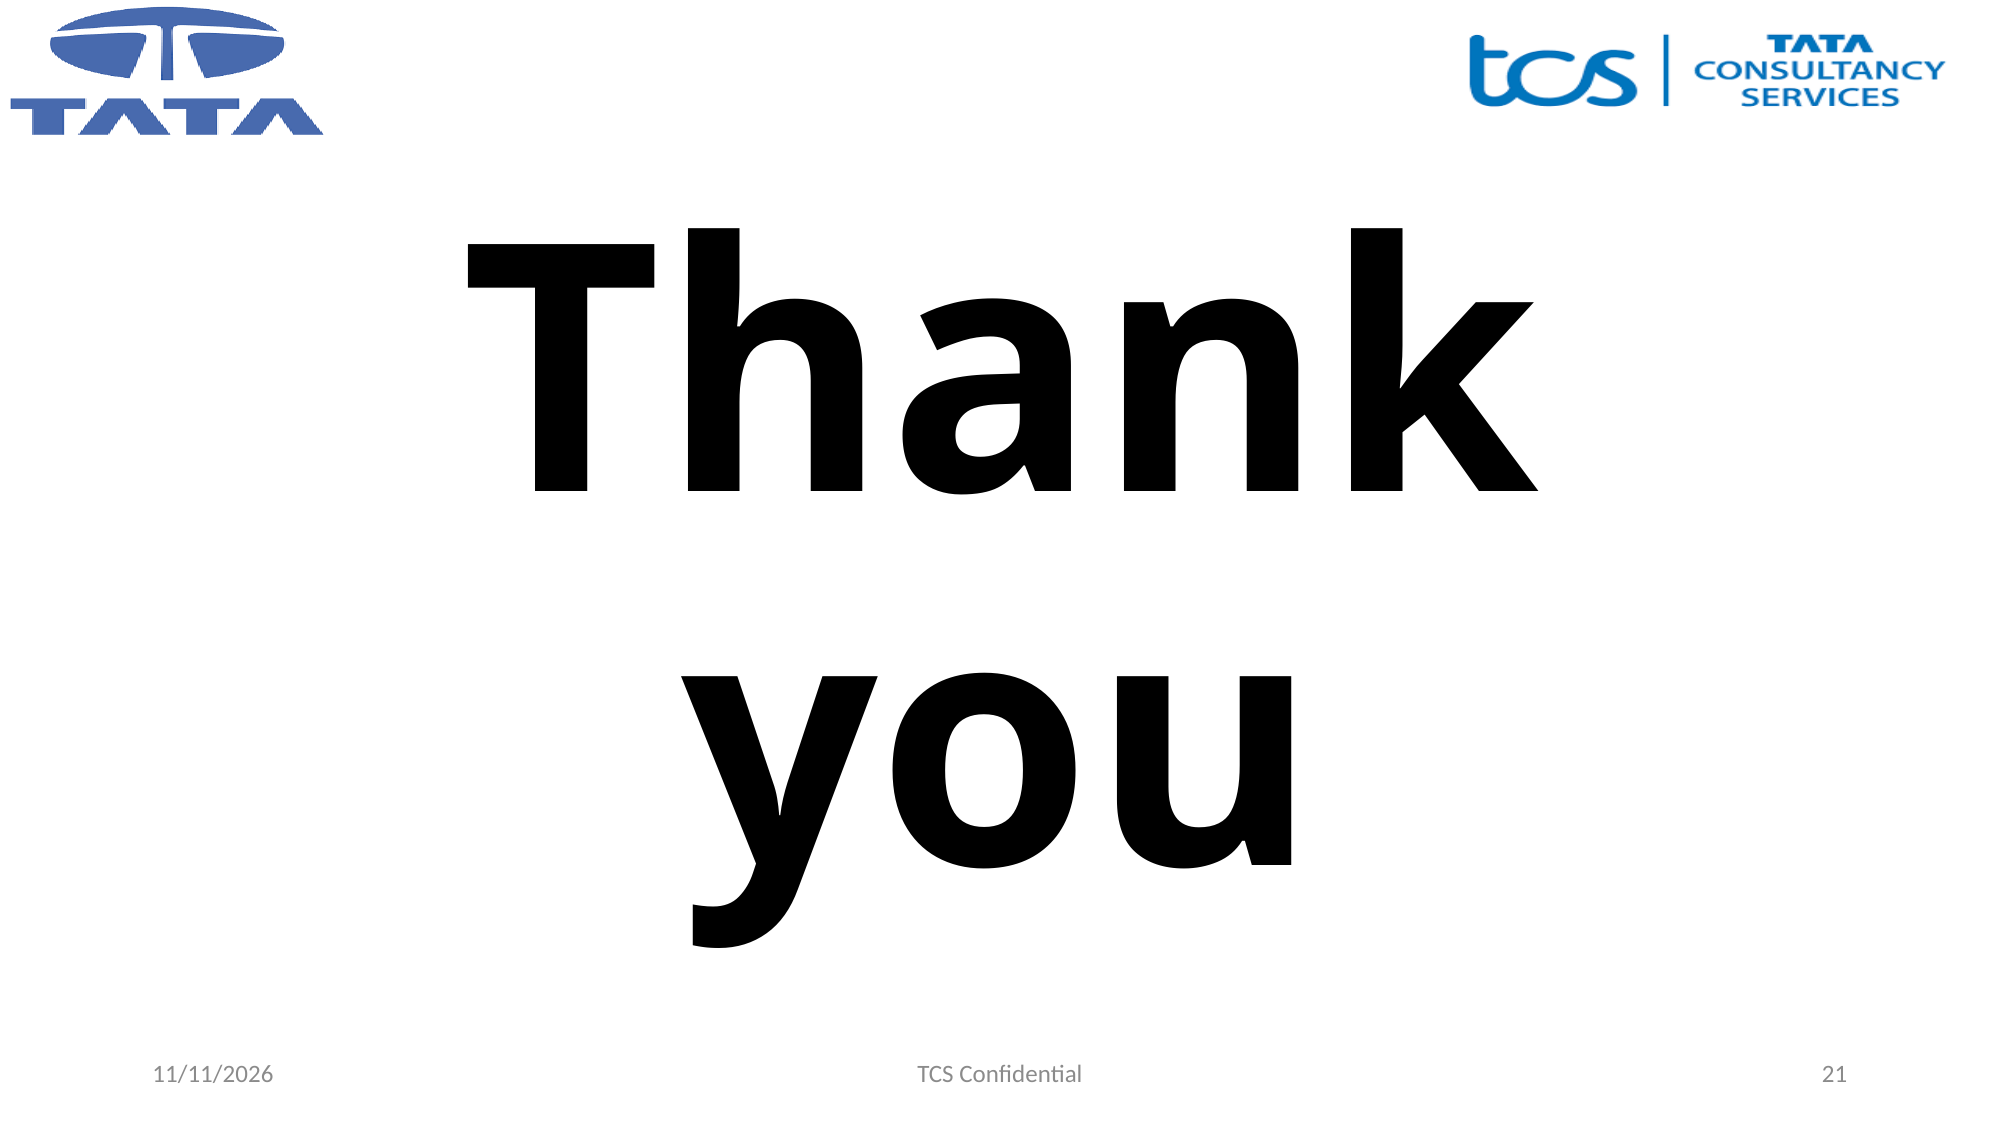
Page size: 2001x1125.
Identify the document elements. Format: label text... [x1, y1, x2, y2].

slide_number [137, 1042, 588, 1103]
picture [0, 0, 335, 142]
picture [1417, 0, 2000, 142]
footer TCS Confidential [662, 1042, 1338, 1103]
title Thank you [137, 392, 1863, 740]
slide_number 21 [1412, 1042, 1863, 1103]
